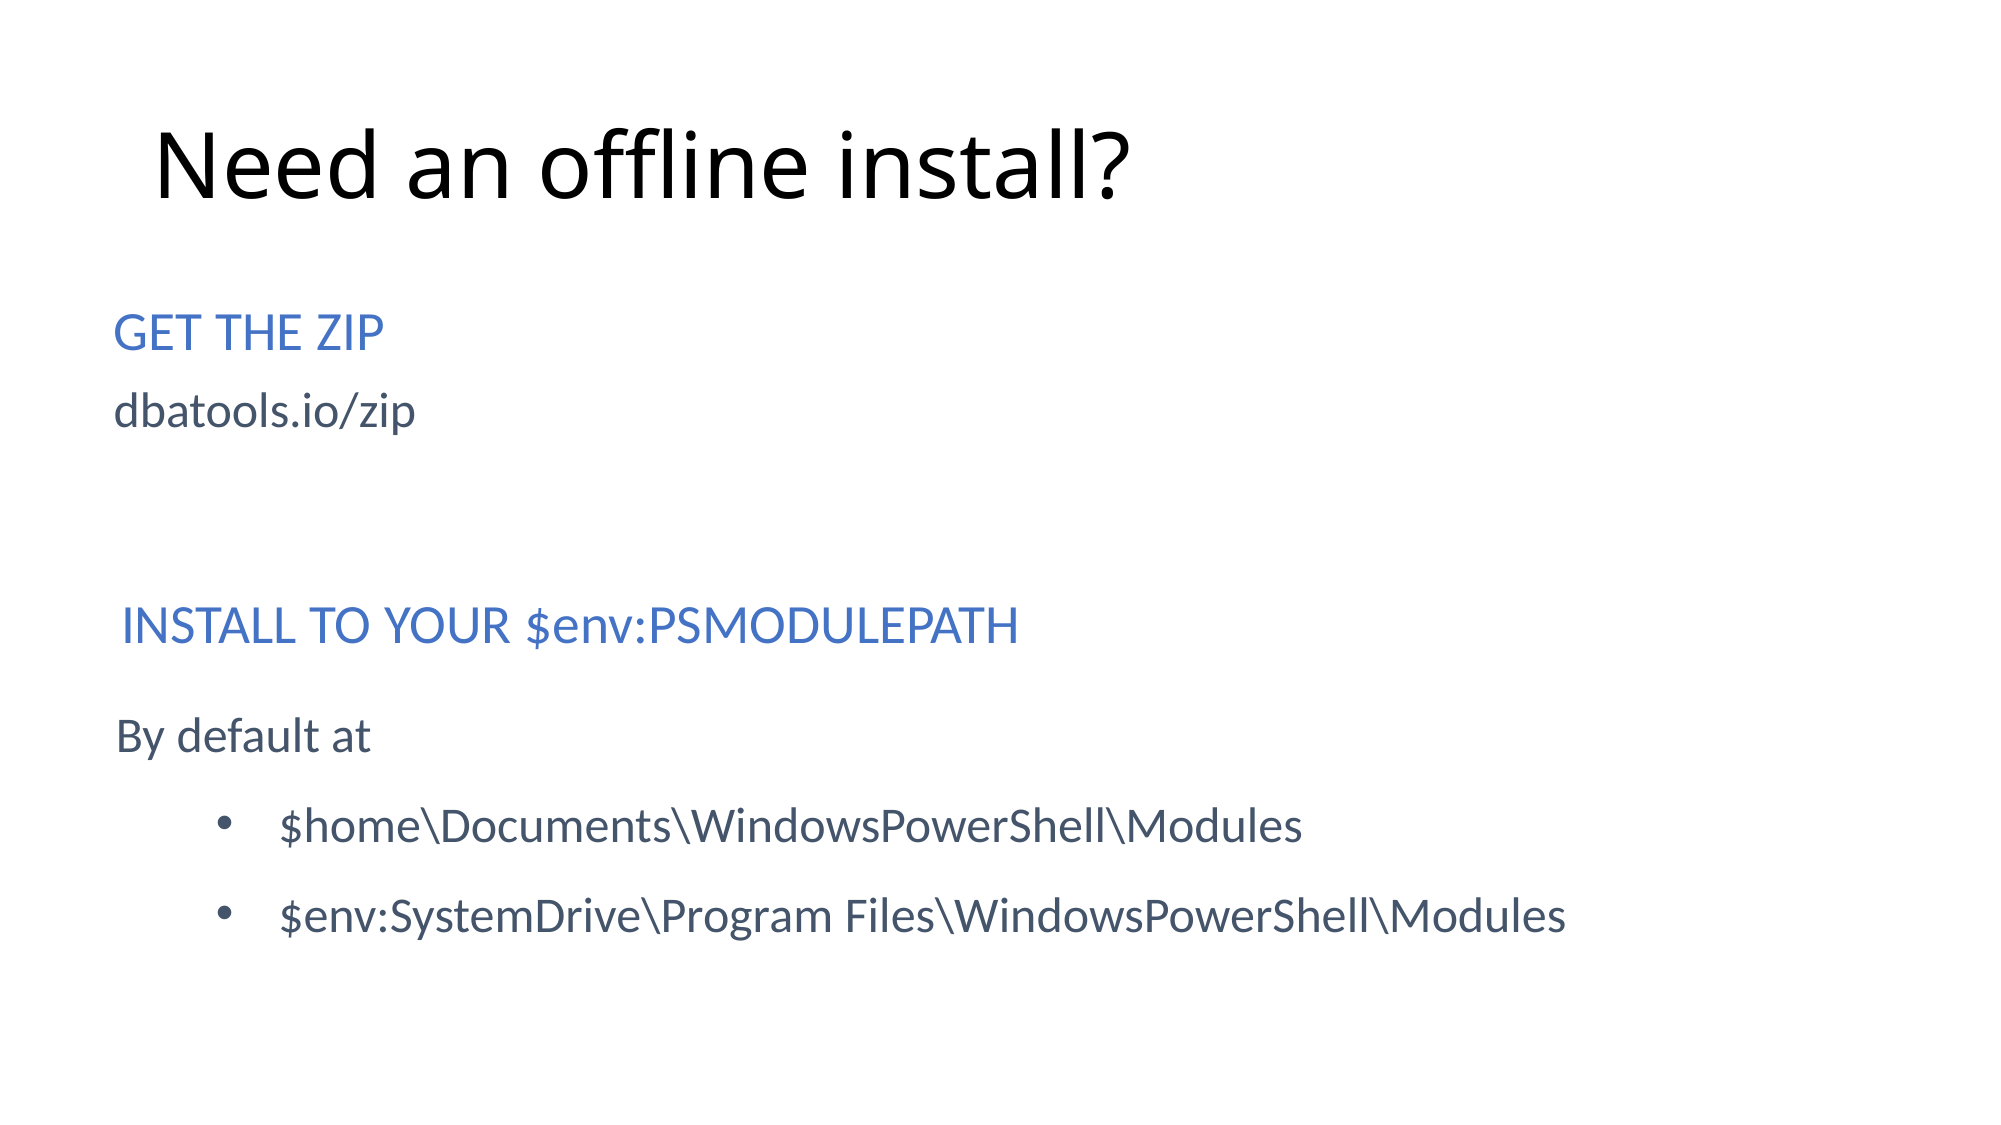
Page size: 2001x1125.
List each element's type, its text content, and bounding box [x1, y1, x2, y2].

title Need an offline install? [137, 59, 1863, 278]
list GET THE ZIP [98, 284, 904, 369]
text_box By default at $home\Documents\WindowsPowerShell\Modules $env:SystemDrive\Program Files\WindowsPowerShell\Modules [101, 665, 1778, 950]
text_box INSTALL TO YOUR $env:PSMODULEPATH [101, 579, 1183, 665]
text_box dbatools.io/zip [98, 369, 1474, 445]
